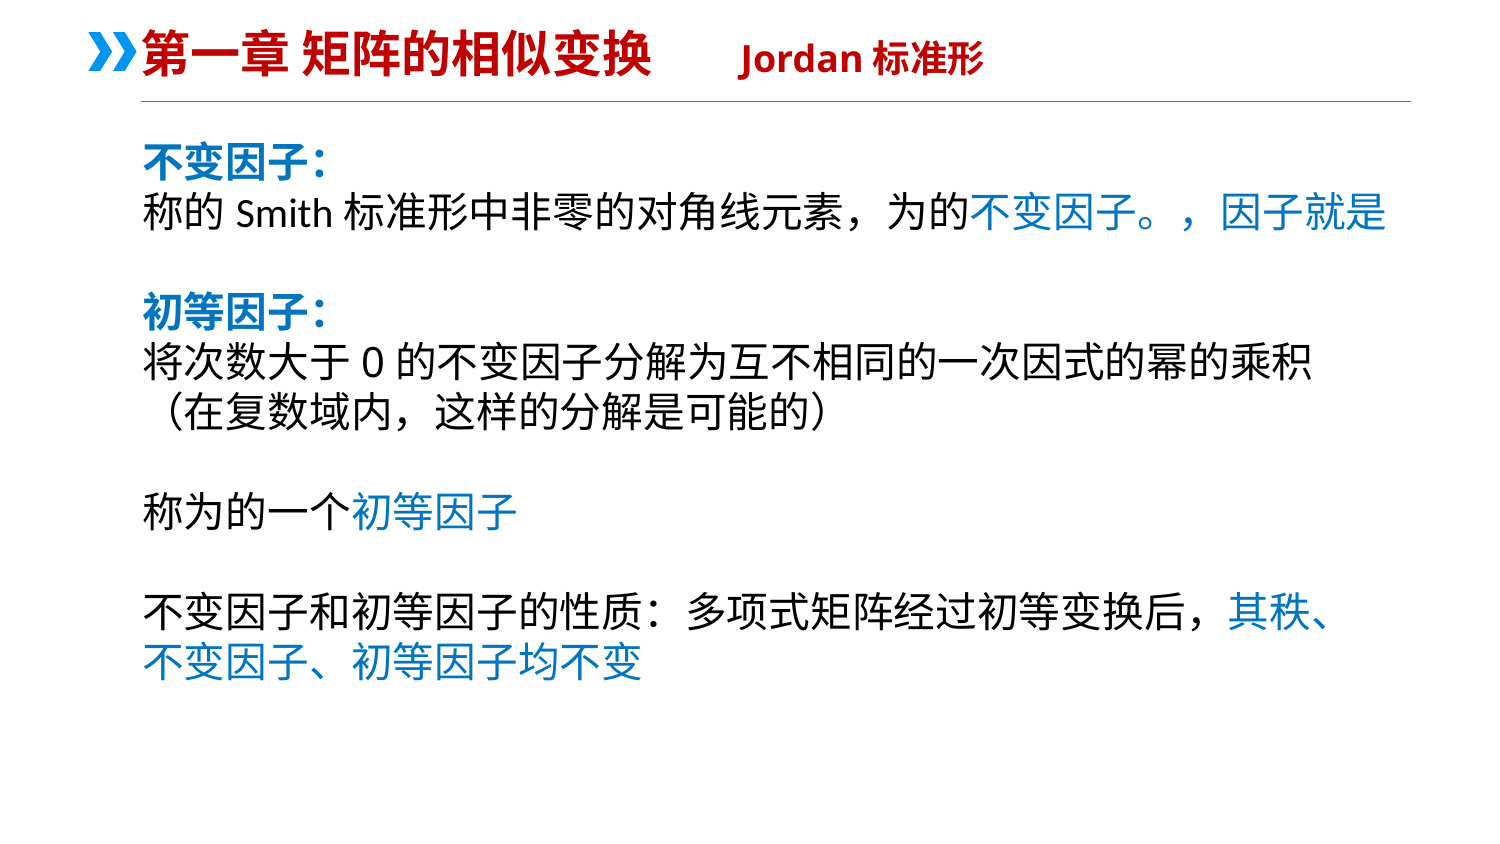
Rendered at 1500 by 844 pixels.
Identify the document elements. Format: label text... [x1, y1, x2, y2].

text_box 第一章 矩阵的相似变换 Jordan标准形 [140, 20, 1341, 84]
text_box [86, 30, 114, 73]
text_box [111, 30, 139, 73]
